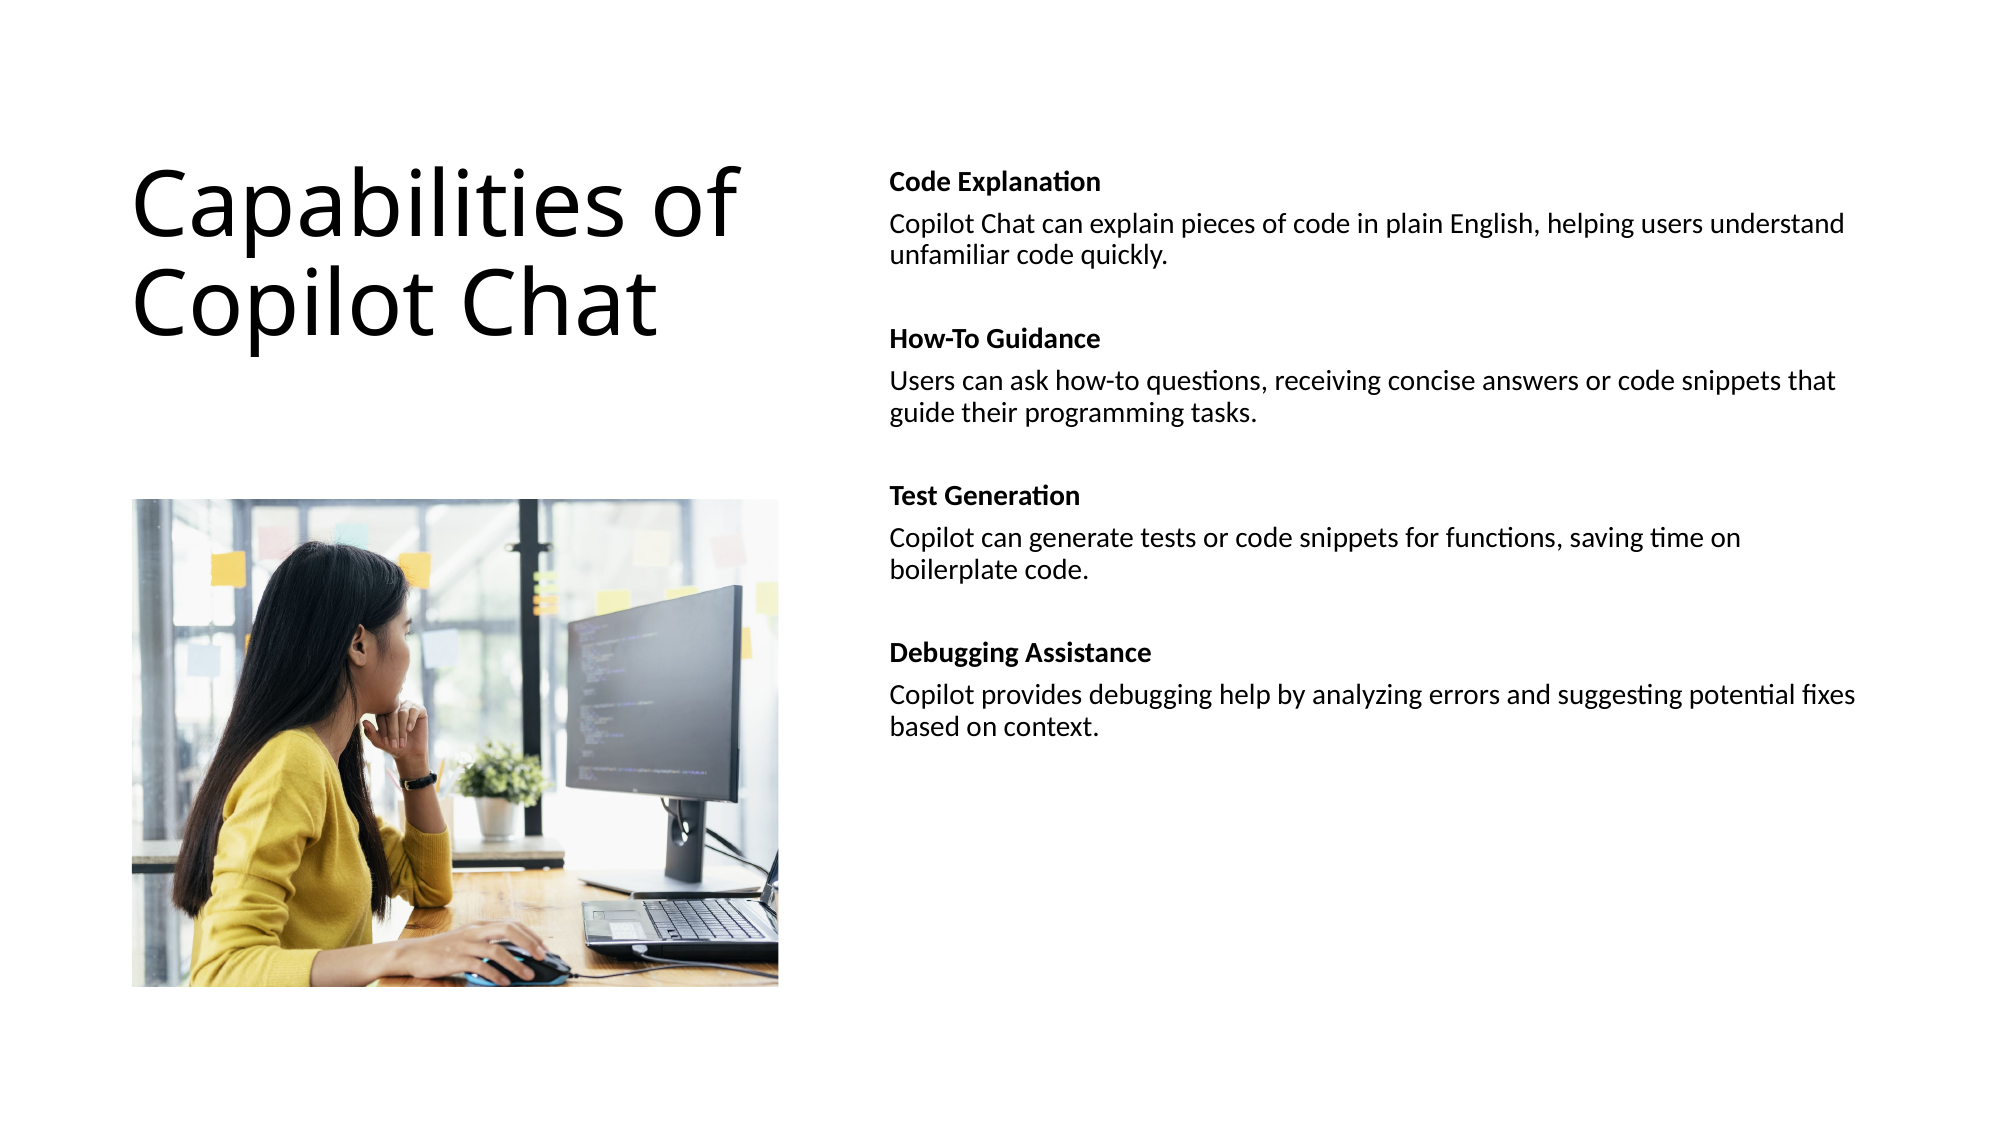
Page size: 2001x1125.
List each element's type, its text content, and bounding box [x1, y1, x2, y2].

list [131, 499, 779, 987]
list Code Explanation Copilot Chat can explain pieces of code in plain English, helping users understand unfamiliar code quickly. How-To Guidance Users can ask how-to questions, receiving concise answers or code snippets that guide their programming tasks. Test Generation Copilot can generate tests or code snippets for functions, saving time on boilerplate code. Debugging Assistance Copilot provides debugging help by analyzing errors and suggesting potential fixes based on context. [874, 158, 1883, 981]
title Capabilities of Copilot Chat [115, 149, 779, 467]
